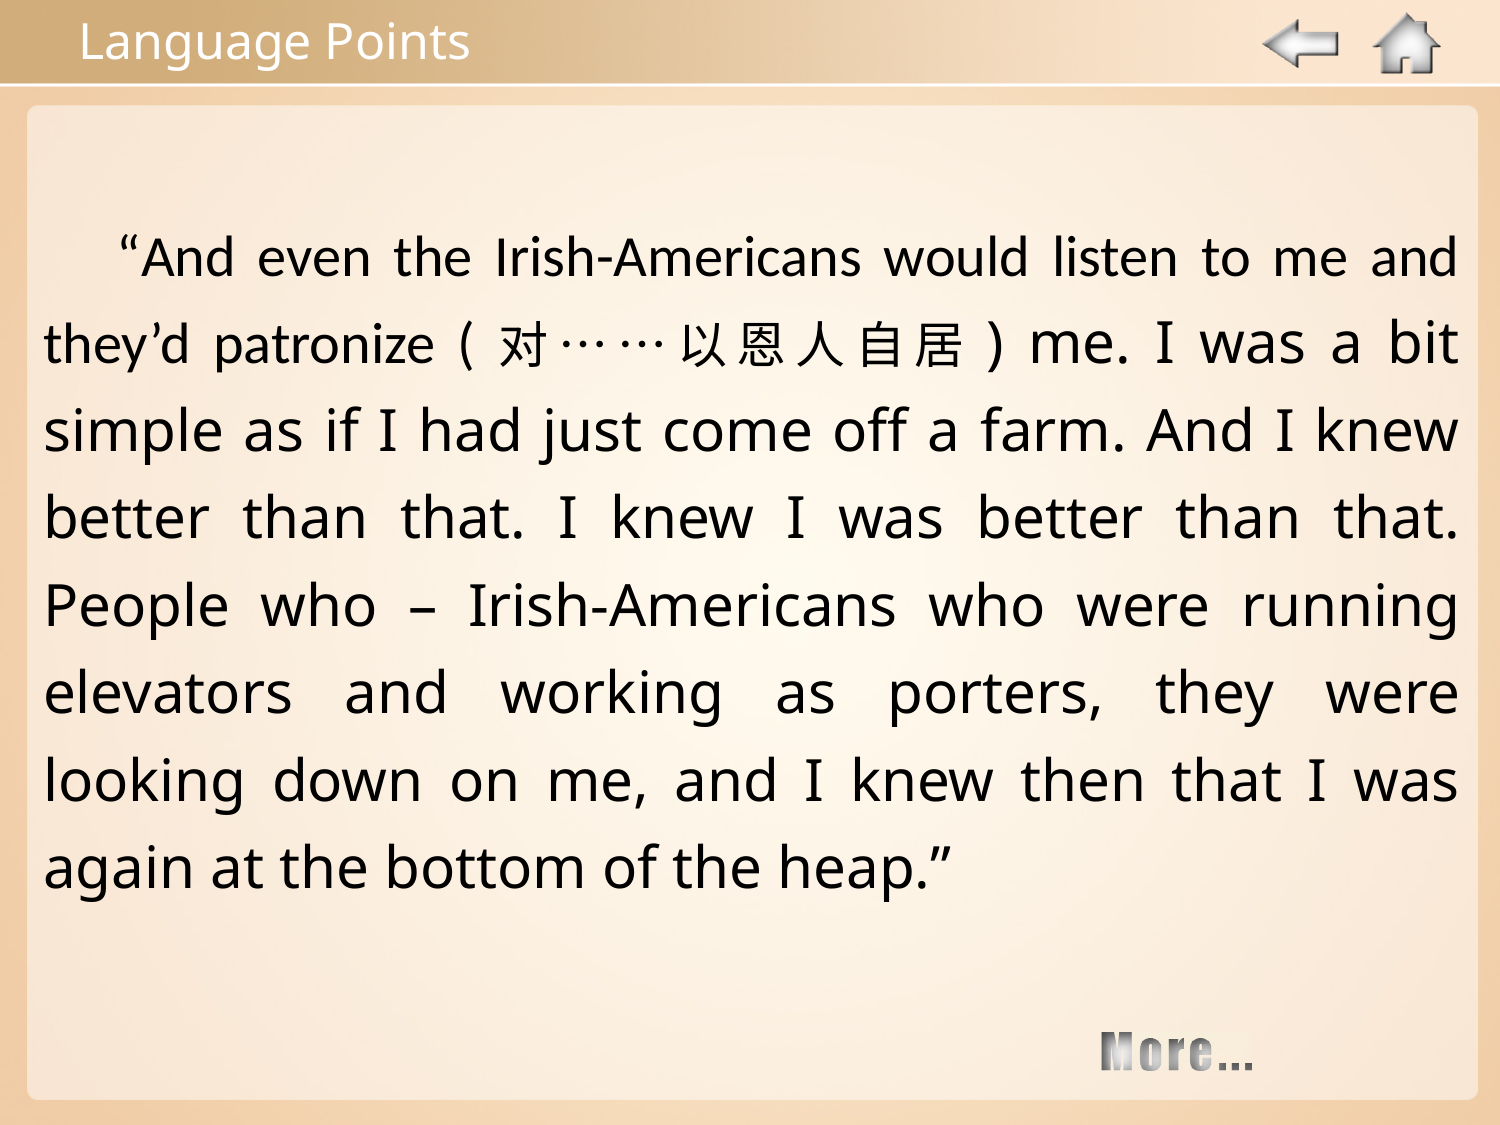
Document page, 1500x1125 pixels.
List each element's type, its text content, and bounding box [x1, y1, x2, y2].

picture [0, 0, 1500, 1125]
list “And even the Irish-Americans would listen to me and they’d patronize (对……以恩人自居) me. I was a bit simple as if I had just come off a farm. And I knew better than that. I knew I was better than that. People who – Irish-Americans who were running elevators and working as porters, they were looking down on me, and I knew then that I was again at the bottom of the heap.” [27, 102, 1476, 1107]
text_box Language Points [63, 2, 487, 77]
